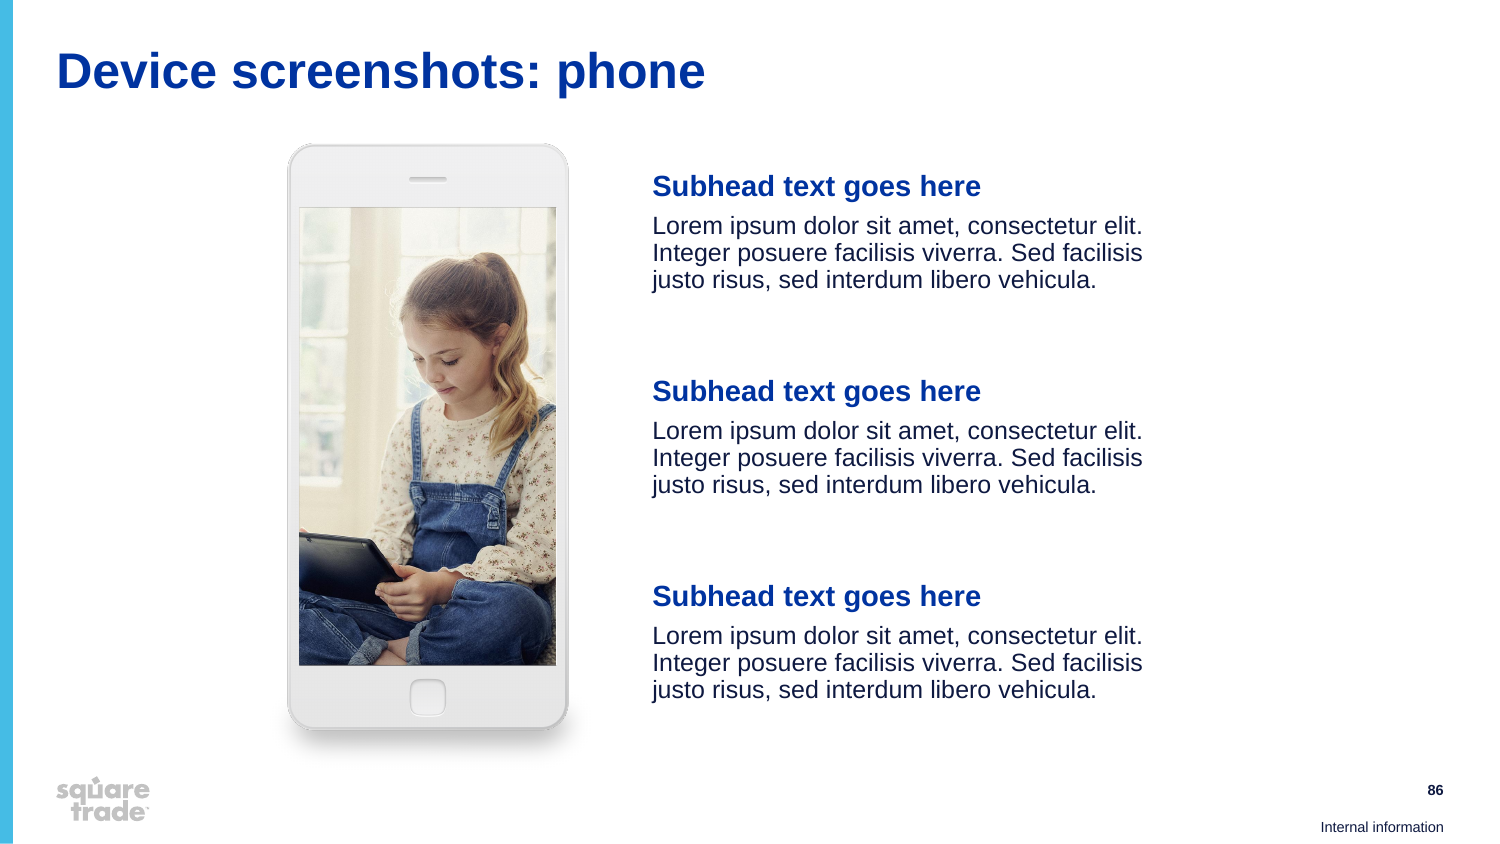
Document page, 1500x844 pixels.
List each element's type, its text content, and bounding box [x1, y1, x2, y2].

title Device screenshots: phone [56, 45, 1444, 120]
text_box Subhead text goes here Lorem ipsum dolor sit amet, consectetur elit. Integer posuere facilisis viverra. Sed facilisis justo risus, sed interdum libero vehicula. [652, 581, 1198, 704]
text_box Subhead text goes here Lorem ipsum dolor sit amet, consectetur elit. Integer posuere facilisis viverra. Sed facilisis justo risus, sed interdum libero vehicula. [652, 376, 1198, 499]
picture [247, 115, 607, 794]
text_box Subhead text goes here Lorem ipsum dolor sit amet, consectetur elit. Integer posuere facilisis viverra. Sed facilisis justo risus, sed interdum libero vehicula. [652, 171, 1198, 295]
slide_number 86 [1355, 776, 1444, 804]
